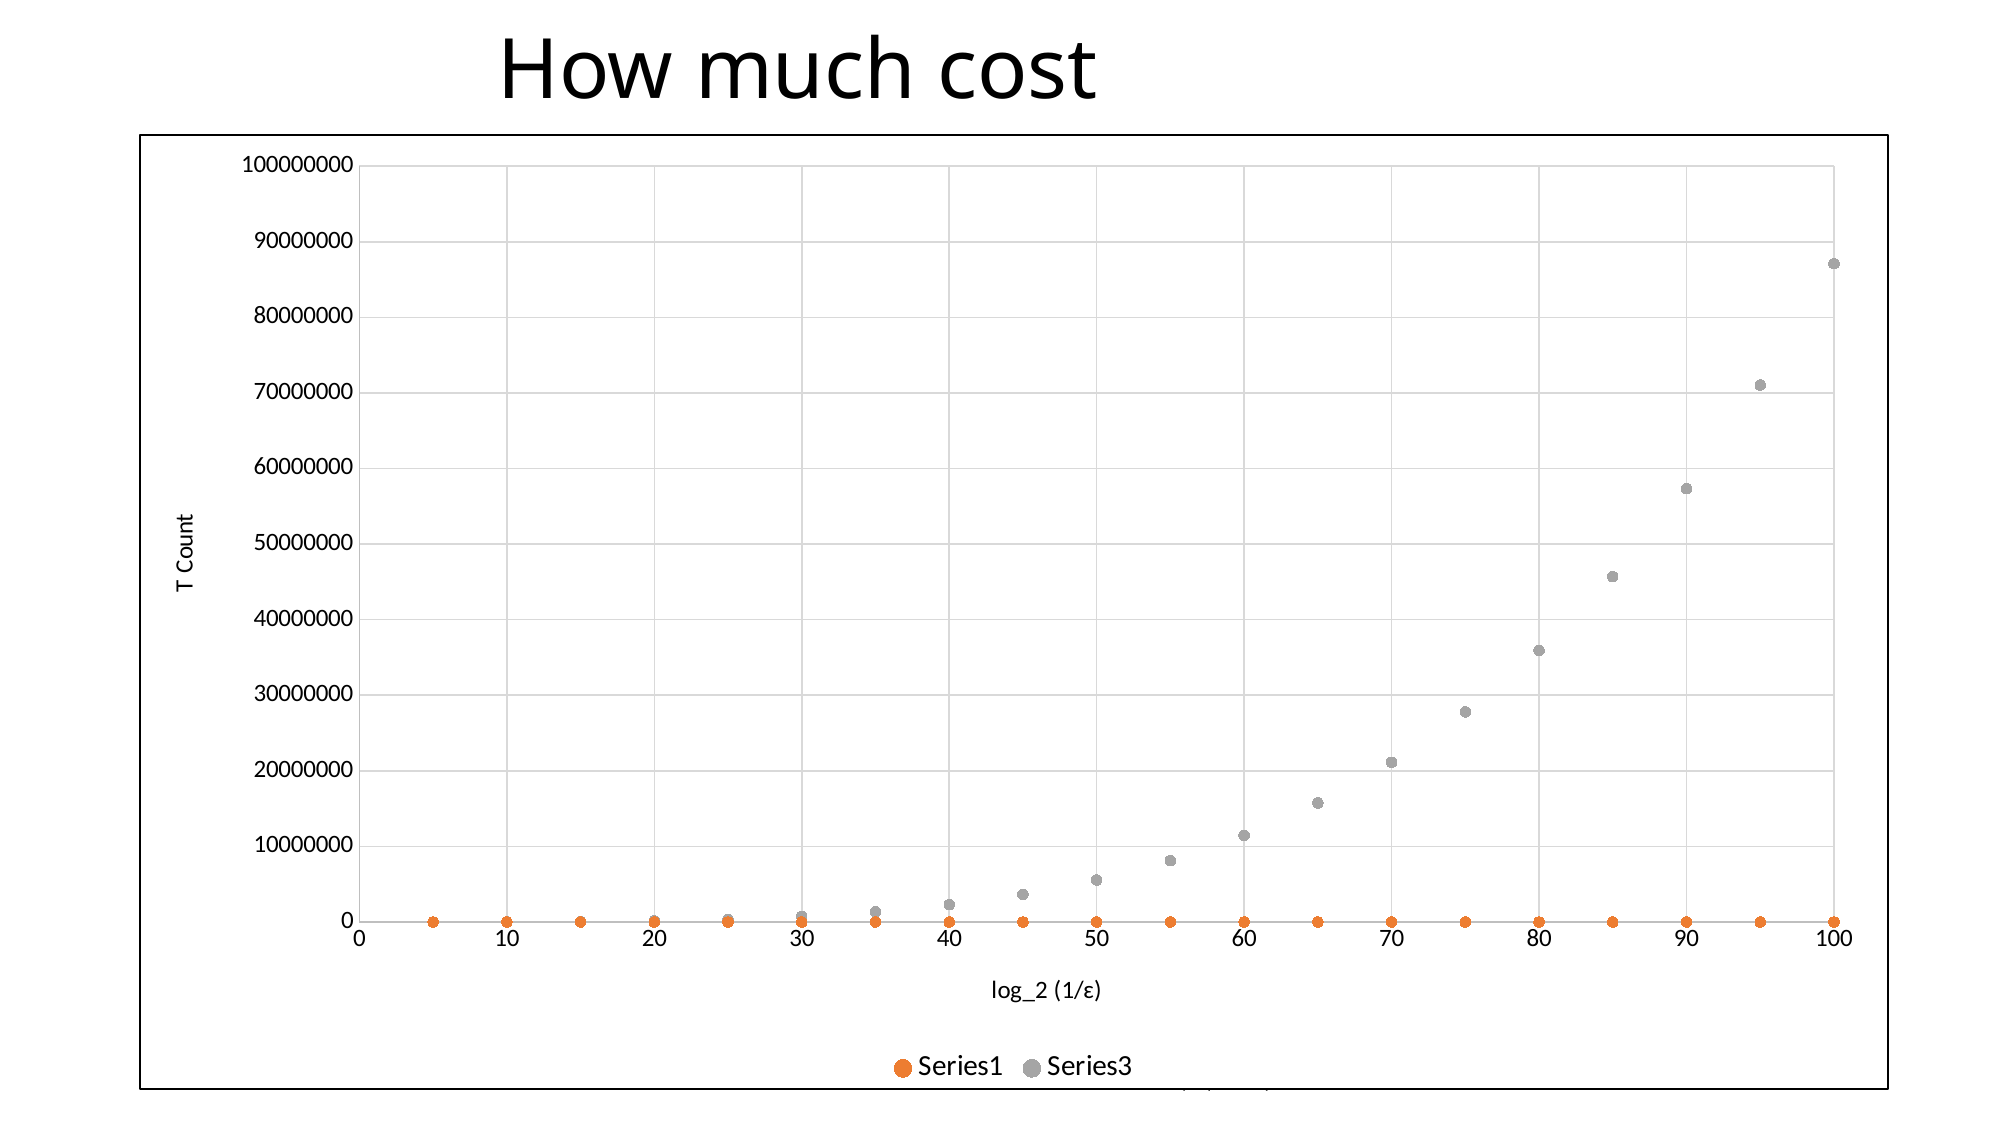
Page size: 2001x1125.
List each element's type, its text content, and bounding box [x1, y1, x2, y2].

text_box How much cost improvement? [482, 7, 1560, 133]
chart [138, 133, 1889, 1091]
